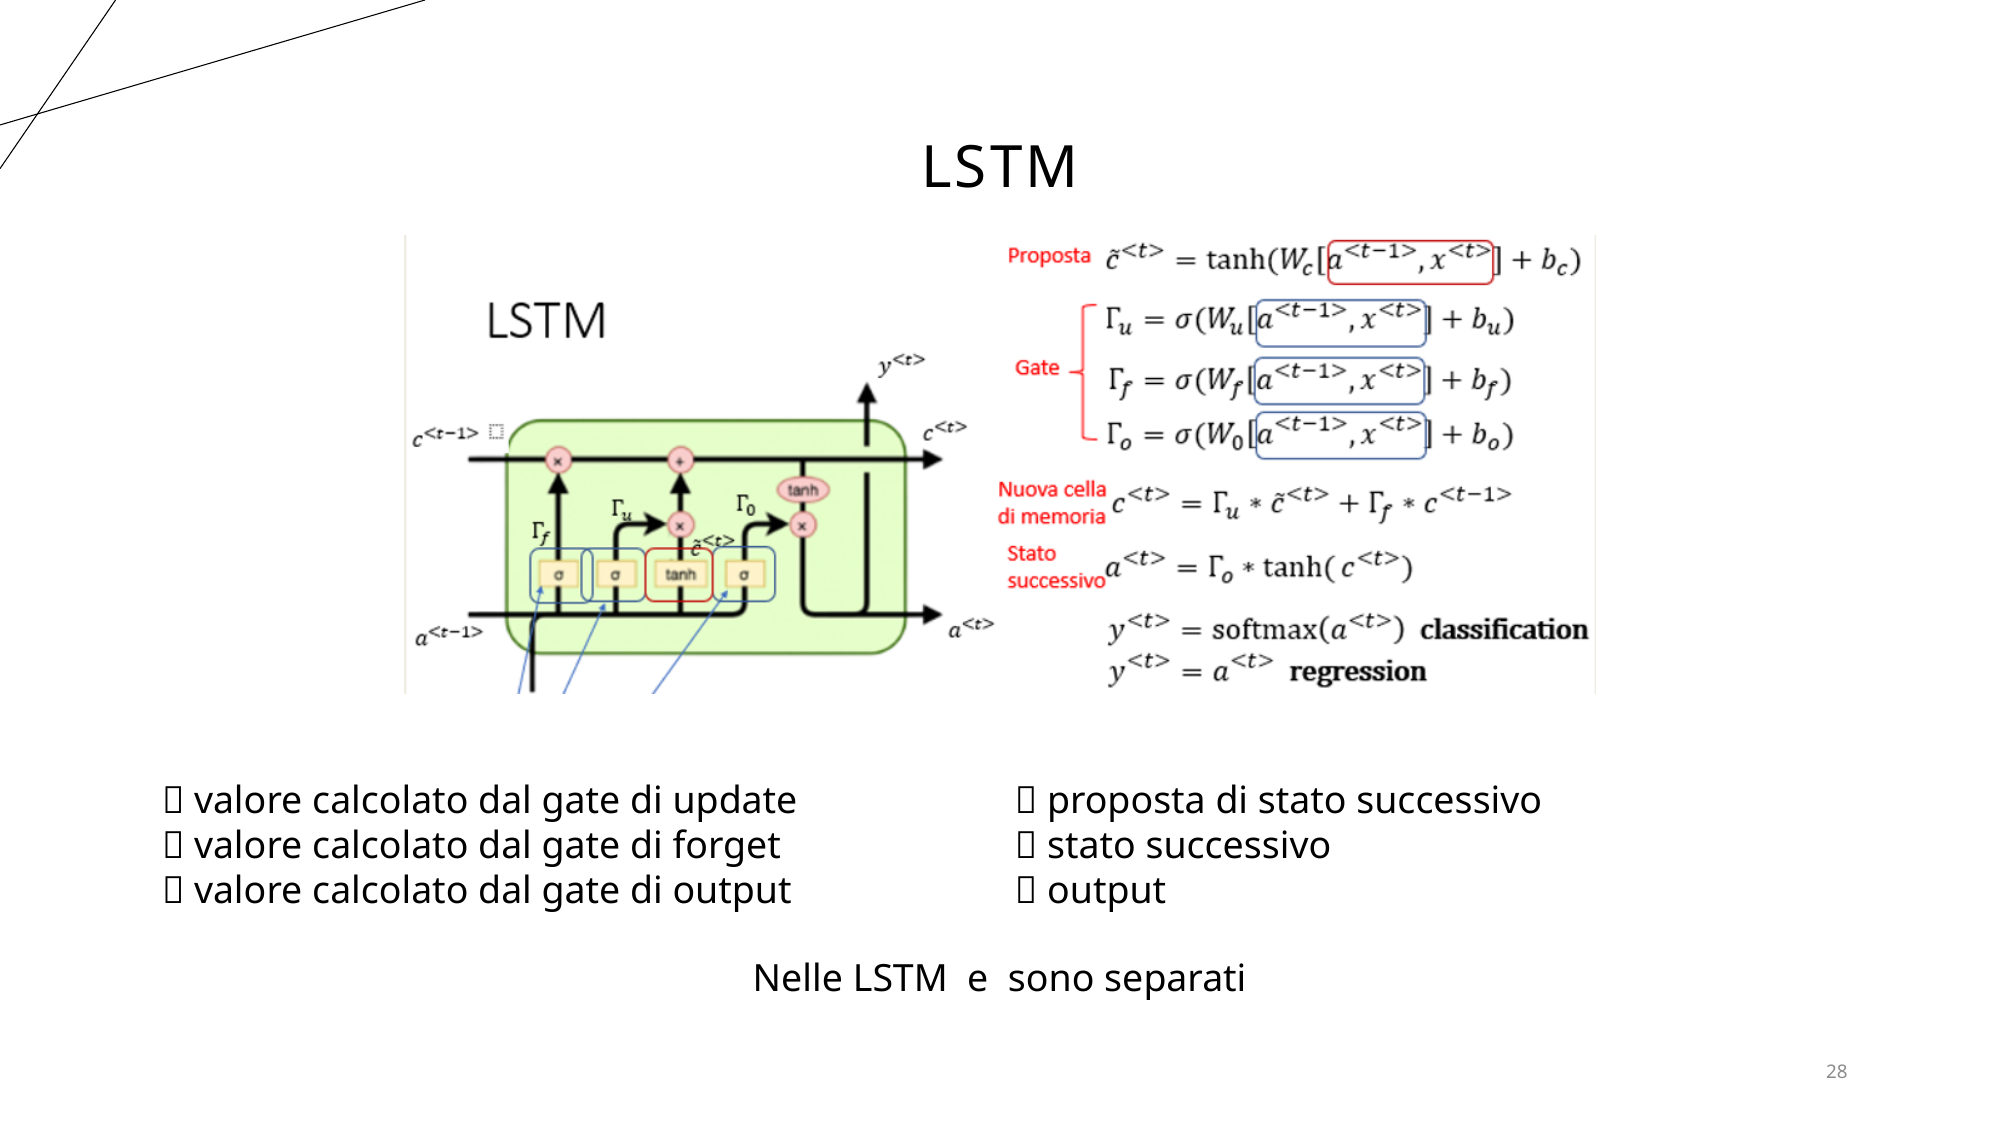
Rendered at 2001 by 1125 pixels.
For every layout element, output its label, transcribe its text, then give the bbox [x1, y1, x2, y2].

title LSTM [137, 59, 1863, 278]
slide_number 28 [1412, 1042, 1863, 1103]
picture [404, 235, 1596, 694]
